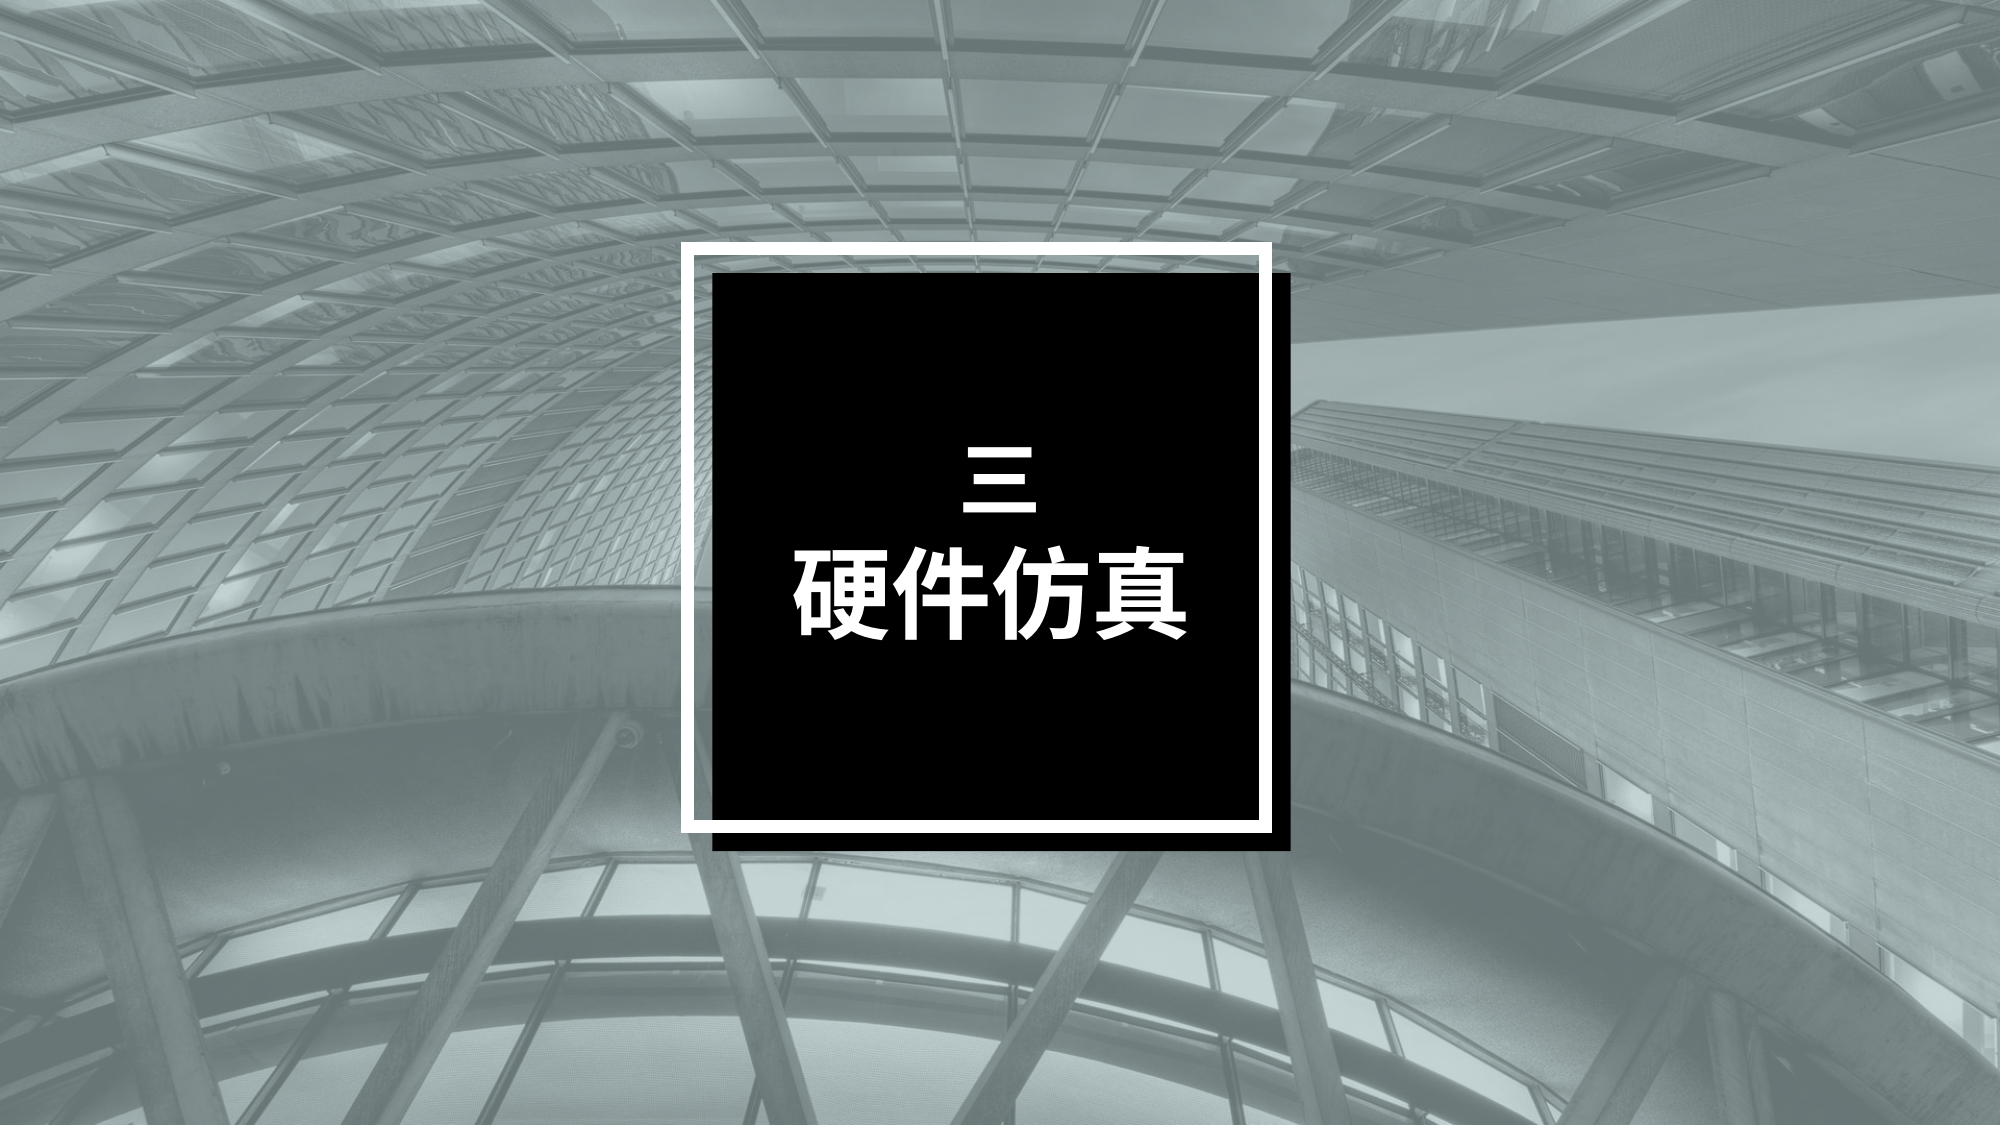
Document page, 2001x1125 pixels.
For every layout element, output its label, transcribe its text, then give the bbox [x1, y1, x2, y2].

list 三 [706, 431, 1294, 537]
list 硬件仿真 [689, 537, 1294, 662]
